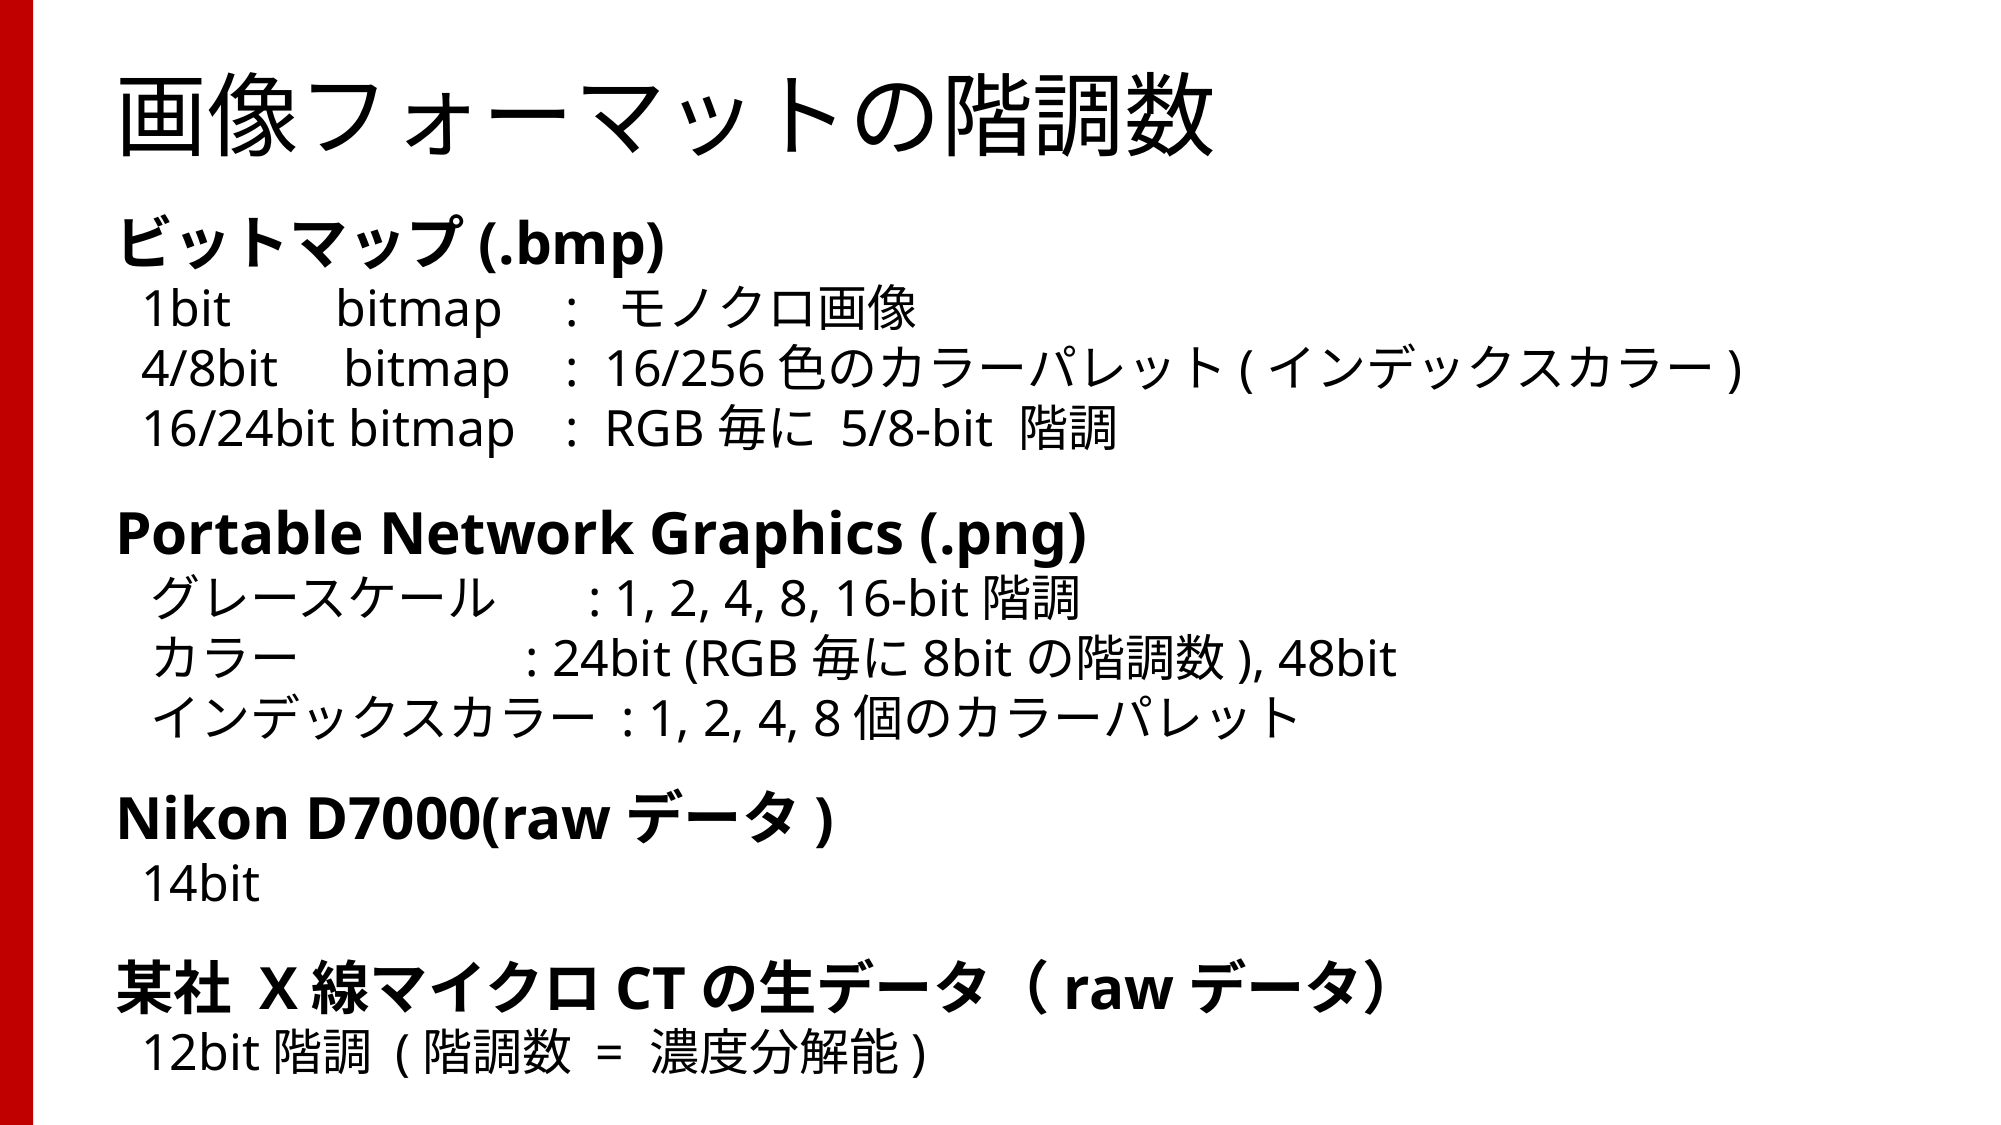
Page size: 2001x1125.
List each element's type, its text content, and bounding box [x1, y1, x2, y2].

title 画像フォーマットの階調数 [100, 59, 2000, 181]
list ビットマップ(.bmp) 1bit bitmap : モノクロ画像 4/8bit bitmap : 16/256色のカラーパレット(インデックスカラー) 16/24bit bitmap : RGB毎に 5/8-bit 階調 Portable Network Graphics (.png) グレースケール : 1, 2, 4, 8, 16-bit階調 カラー : 24bit (RGB毎に8bitの階調数), 48bit インデックスカラー : 1, 2, 4, 8個のカラーパレット Nikon D7000(rawデータ) 14bit 某社 X線マイクロCTの生データ（rawデータ） 12bit階調 (階調数 = 濃度分解能) [100, 199, 1884, 1104]
